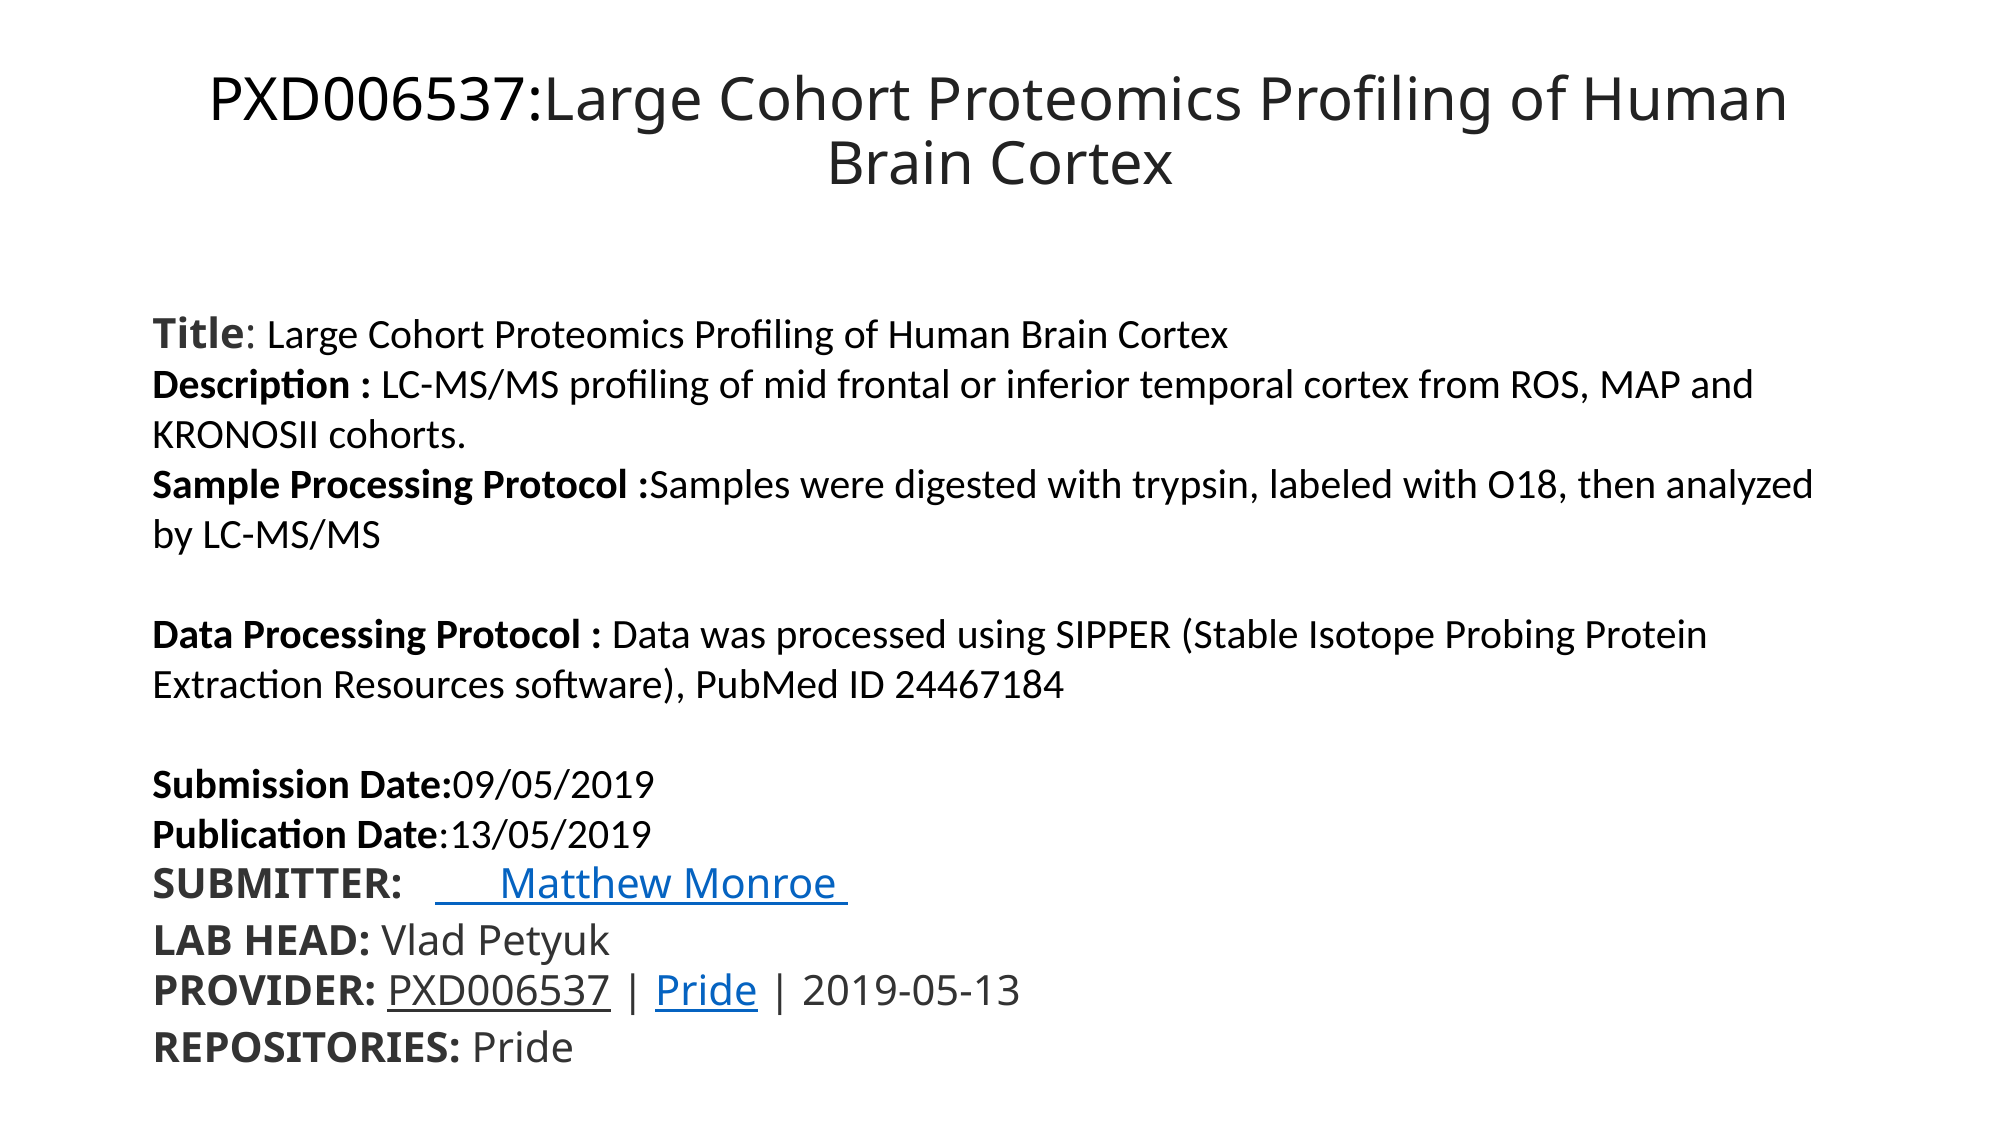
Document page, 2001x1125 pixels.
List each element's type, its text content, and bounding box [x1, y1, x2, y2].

list Title: Large Cohort Proteomics Profiling of Human Brain Cortex Description : LC-MS/MS profiling of mid frontal or inferior temporal cortex from ROS, MAP and KRONOSII cohorts. Sample Processing Protocol :Samples were digested with trypsin, labeled with O18, then analyzed by LC-MS/MS Data Processing Protocol : Data was processed using SIPPER (Stable Isotope Probing Protein Extraction Resources software), PubMed ID 24467184 Submission Date:09/05/2019 Publication Date:13/05/2019 SUBMITTER: Matthew Monroe LAB HEAD: Vlad Petyuk PROVIDER: PXD006537 | Pride | 2019-05-13 REPOSITORIES: Pride [137, 299, 1863, 1014]
title PXD006537:Large Cohort Proteomics Profiling of Human Brain Cortex [137, 59, 1863, 278]
